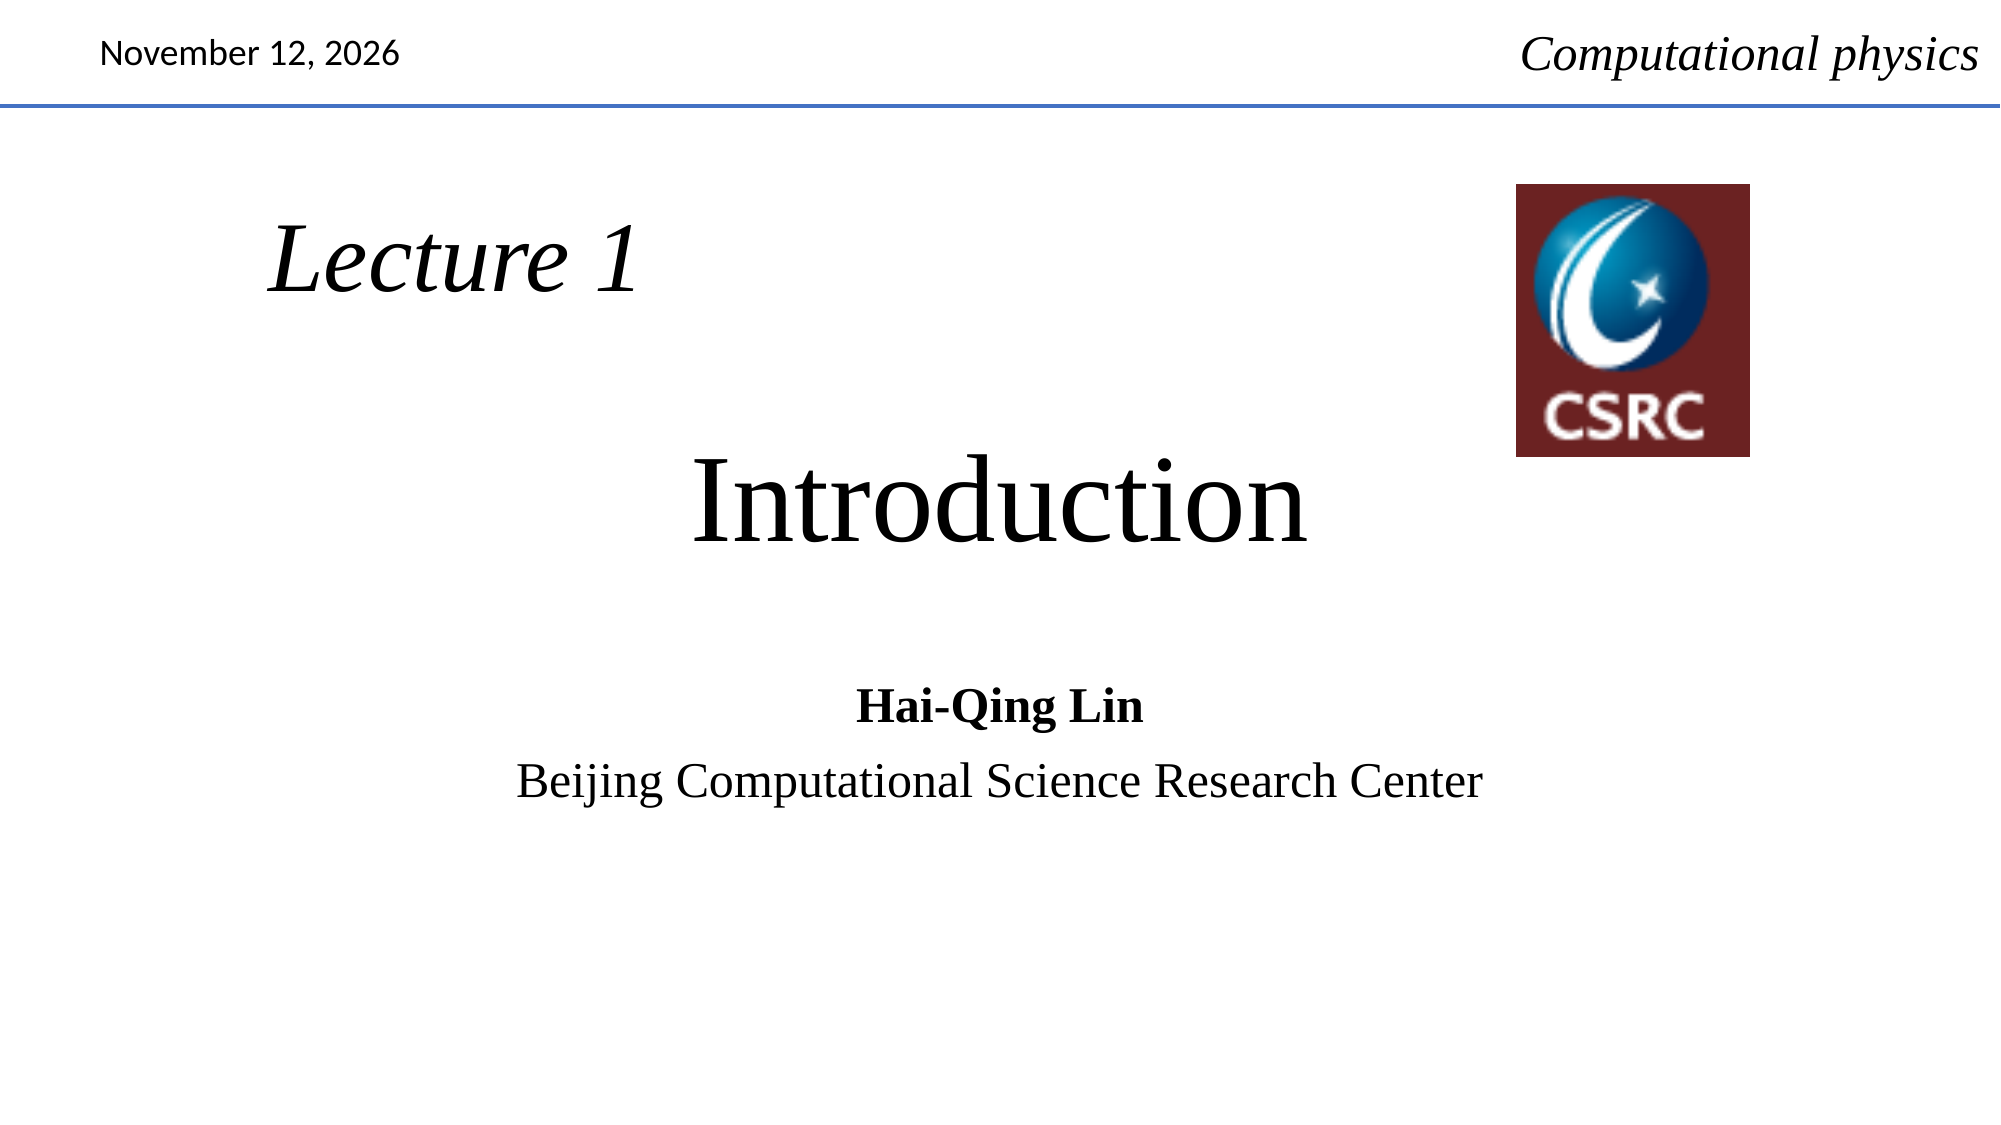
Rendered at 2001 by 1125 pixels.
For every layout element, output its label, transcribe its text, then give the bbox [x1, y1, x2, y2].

text_box Lecture 1 [253, 184, 661, 319]
title Introduction [249, 184, 1750, 576]
subtitle Hai-Qing Lin Beijing Computational Science Research Center [249, 590, 1750, 863]
picture [1516, 184, 1750, 457]
text_box 21 February 2019 [84, 20, 416, 81]
text_box Computational physics [1504, 13, 1995, 88]
